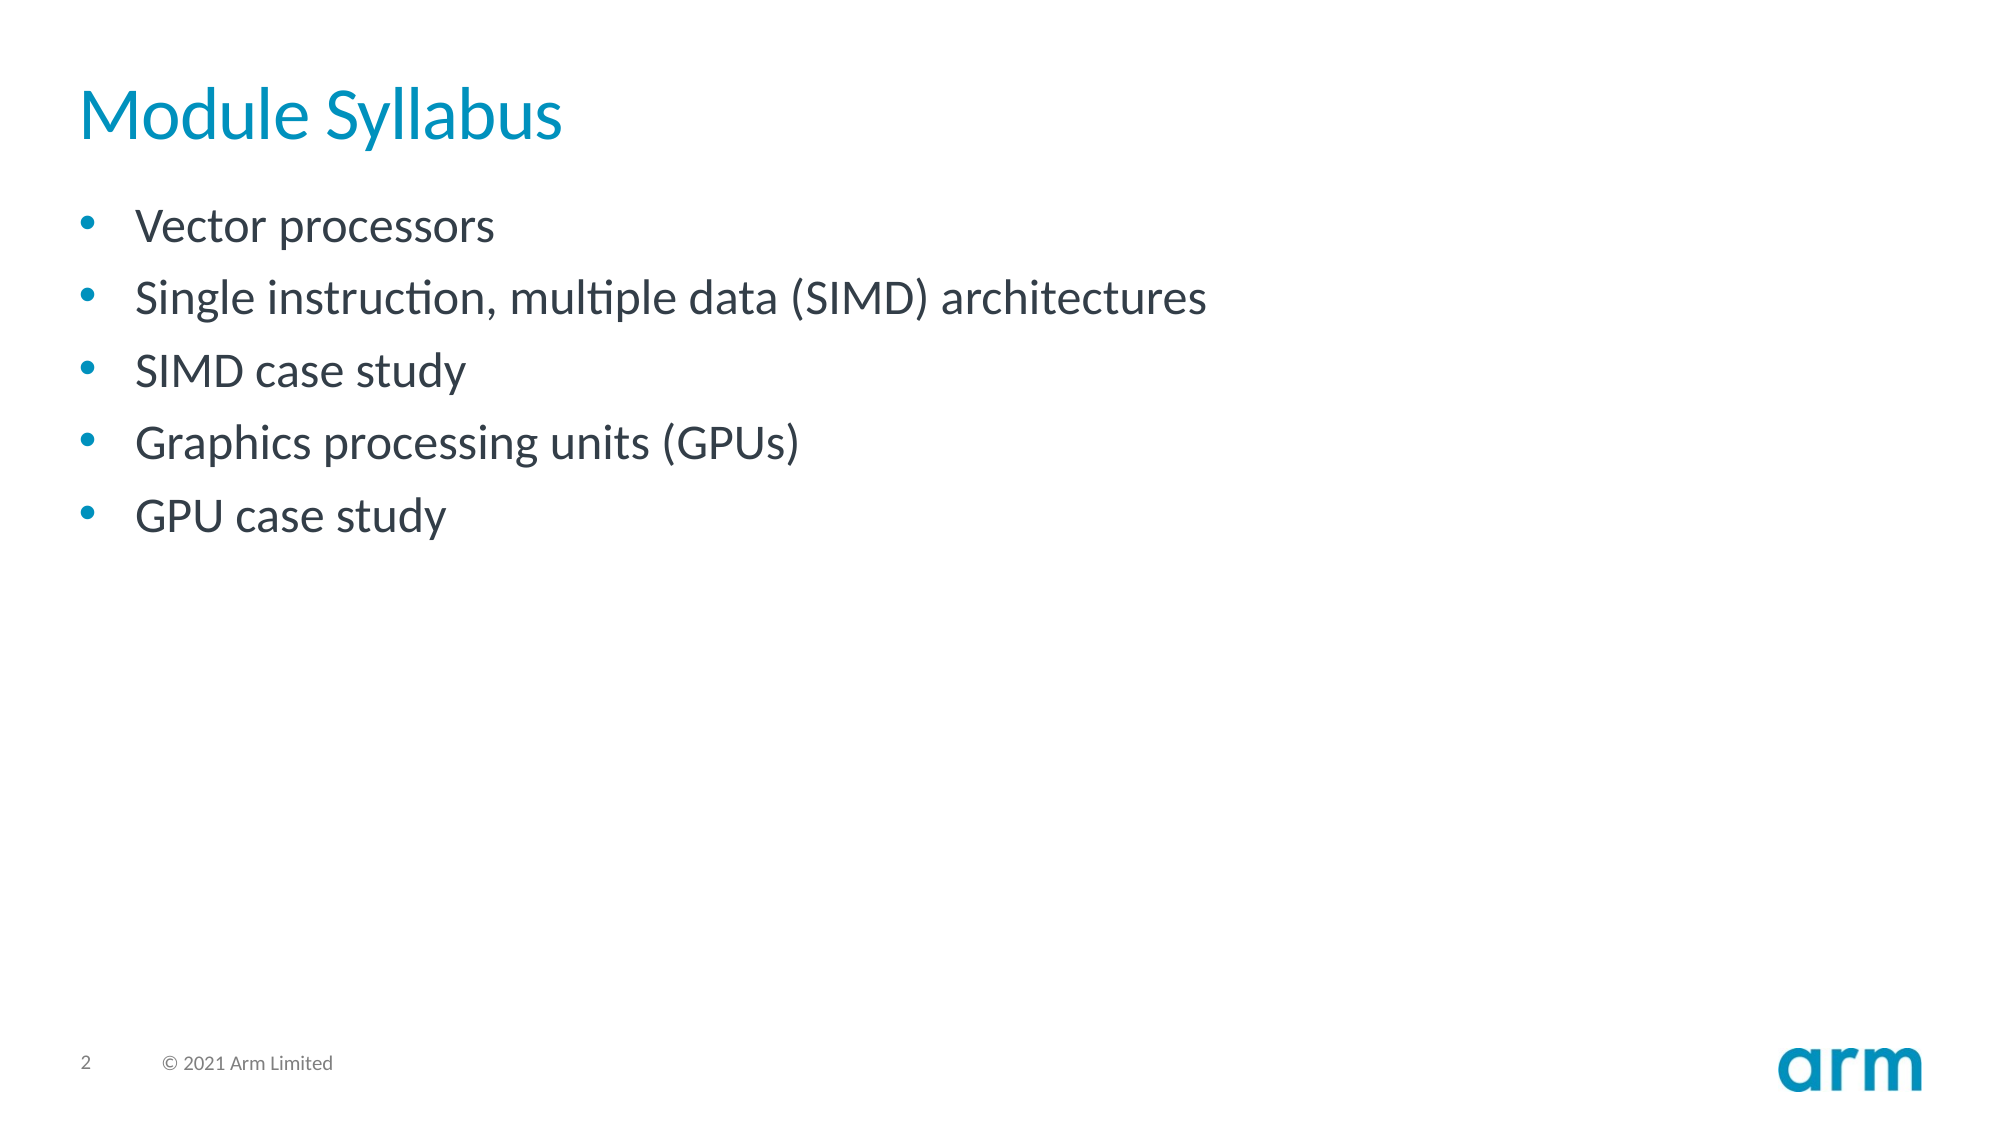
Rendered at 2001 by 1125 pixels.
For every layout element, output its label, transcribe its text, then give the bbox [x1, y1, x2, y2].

list Vector processors Single instruction, multiple data (SIMD) architectures SIMD case study Graphics processing units (GPUs) GPU case study [78, 192, 1922, 1004]
picture [1803, 1048, 1922, 1092]
title Module Syllabus [78, 78, 1922, 186]
picture [1911, 1048, 1922, 1062]
picture [1889, 1048, 1903, 1053]
picture [1788, 1056, 1812, 1083]
picture [1778, 1048, 1794, 1067]
picture [1778, 1072, 1794, 1092]
